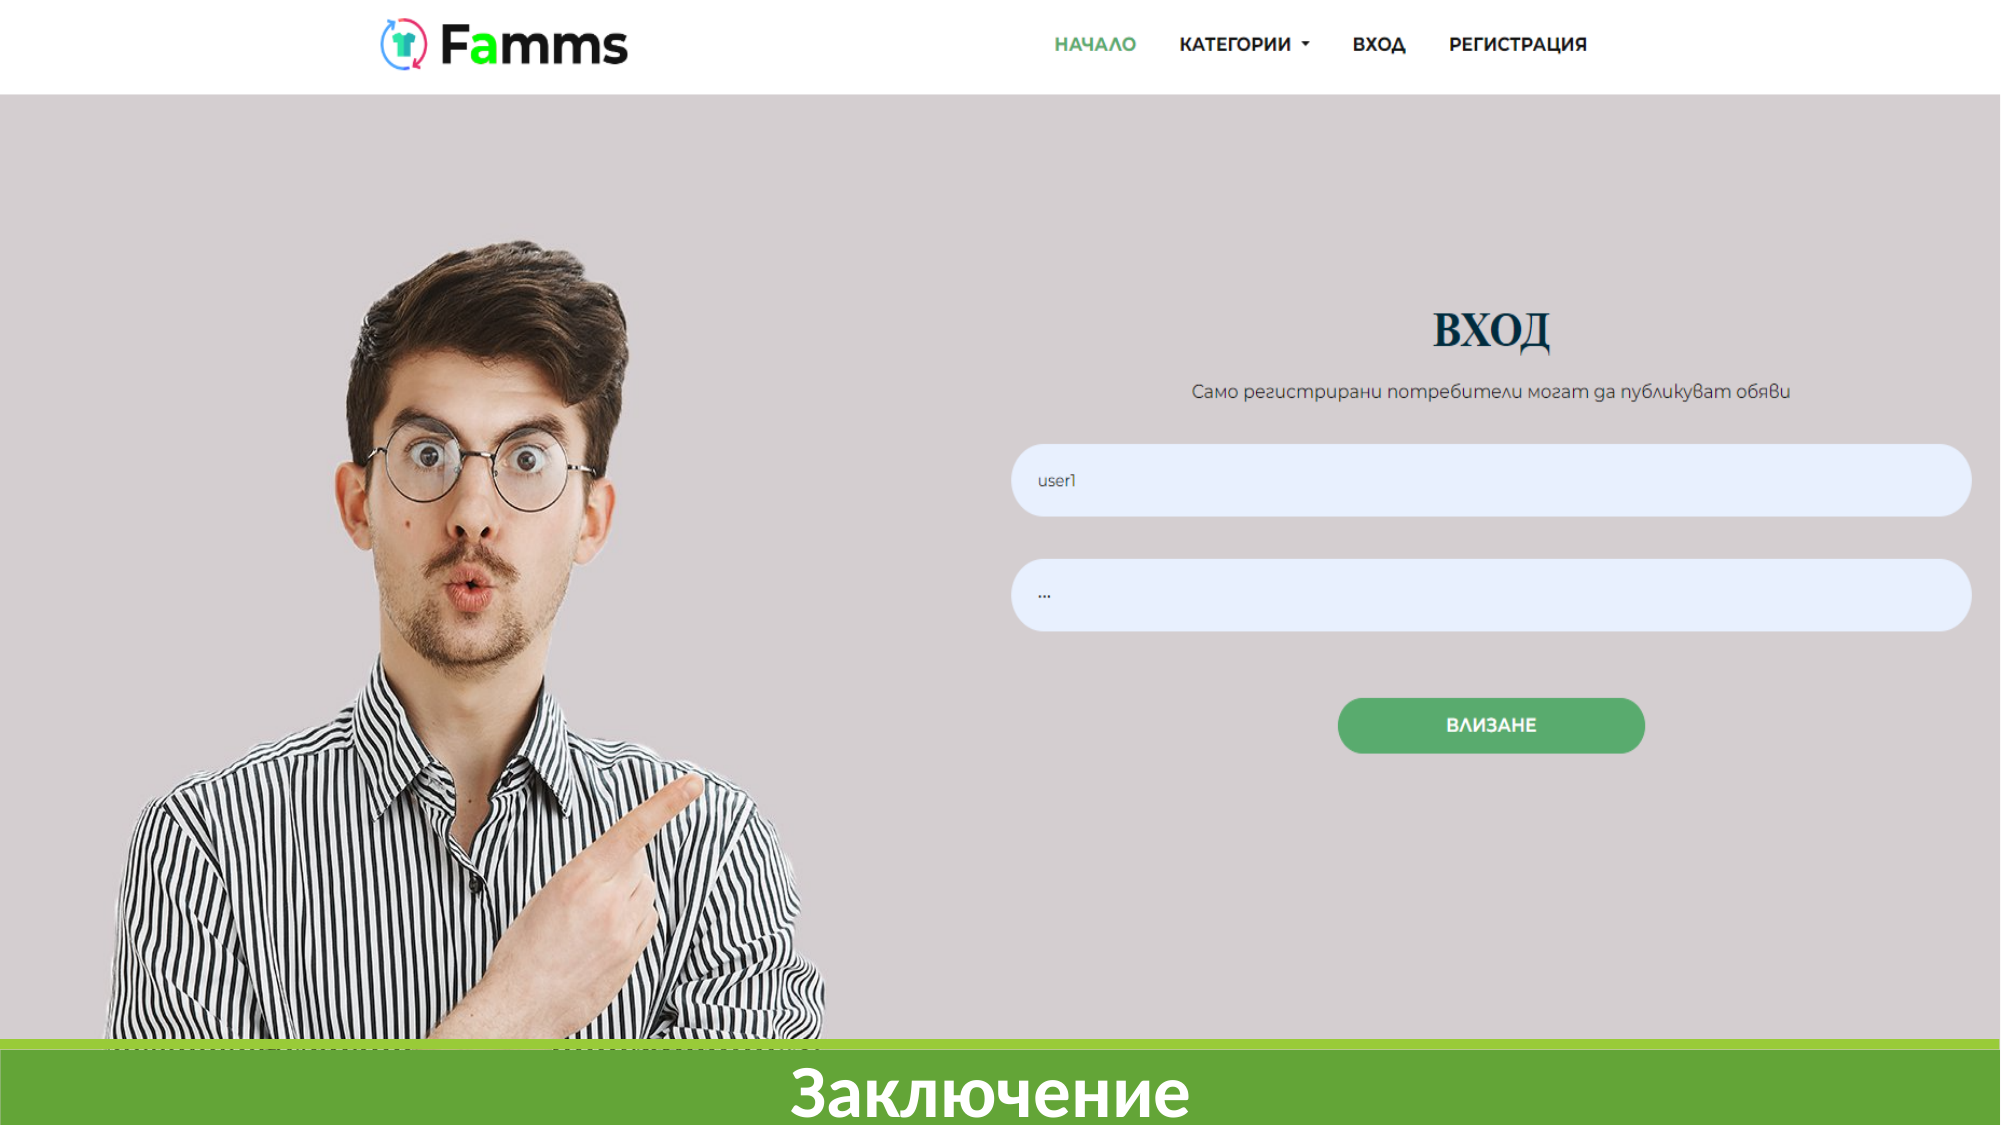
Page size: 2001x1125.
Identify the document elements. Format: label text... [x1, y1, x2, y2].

text_box Заключение [776, 1035, 1224, 1125]
picture [0, 0, 2001, 1125]
